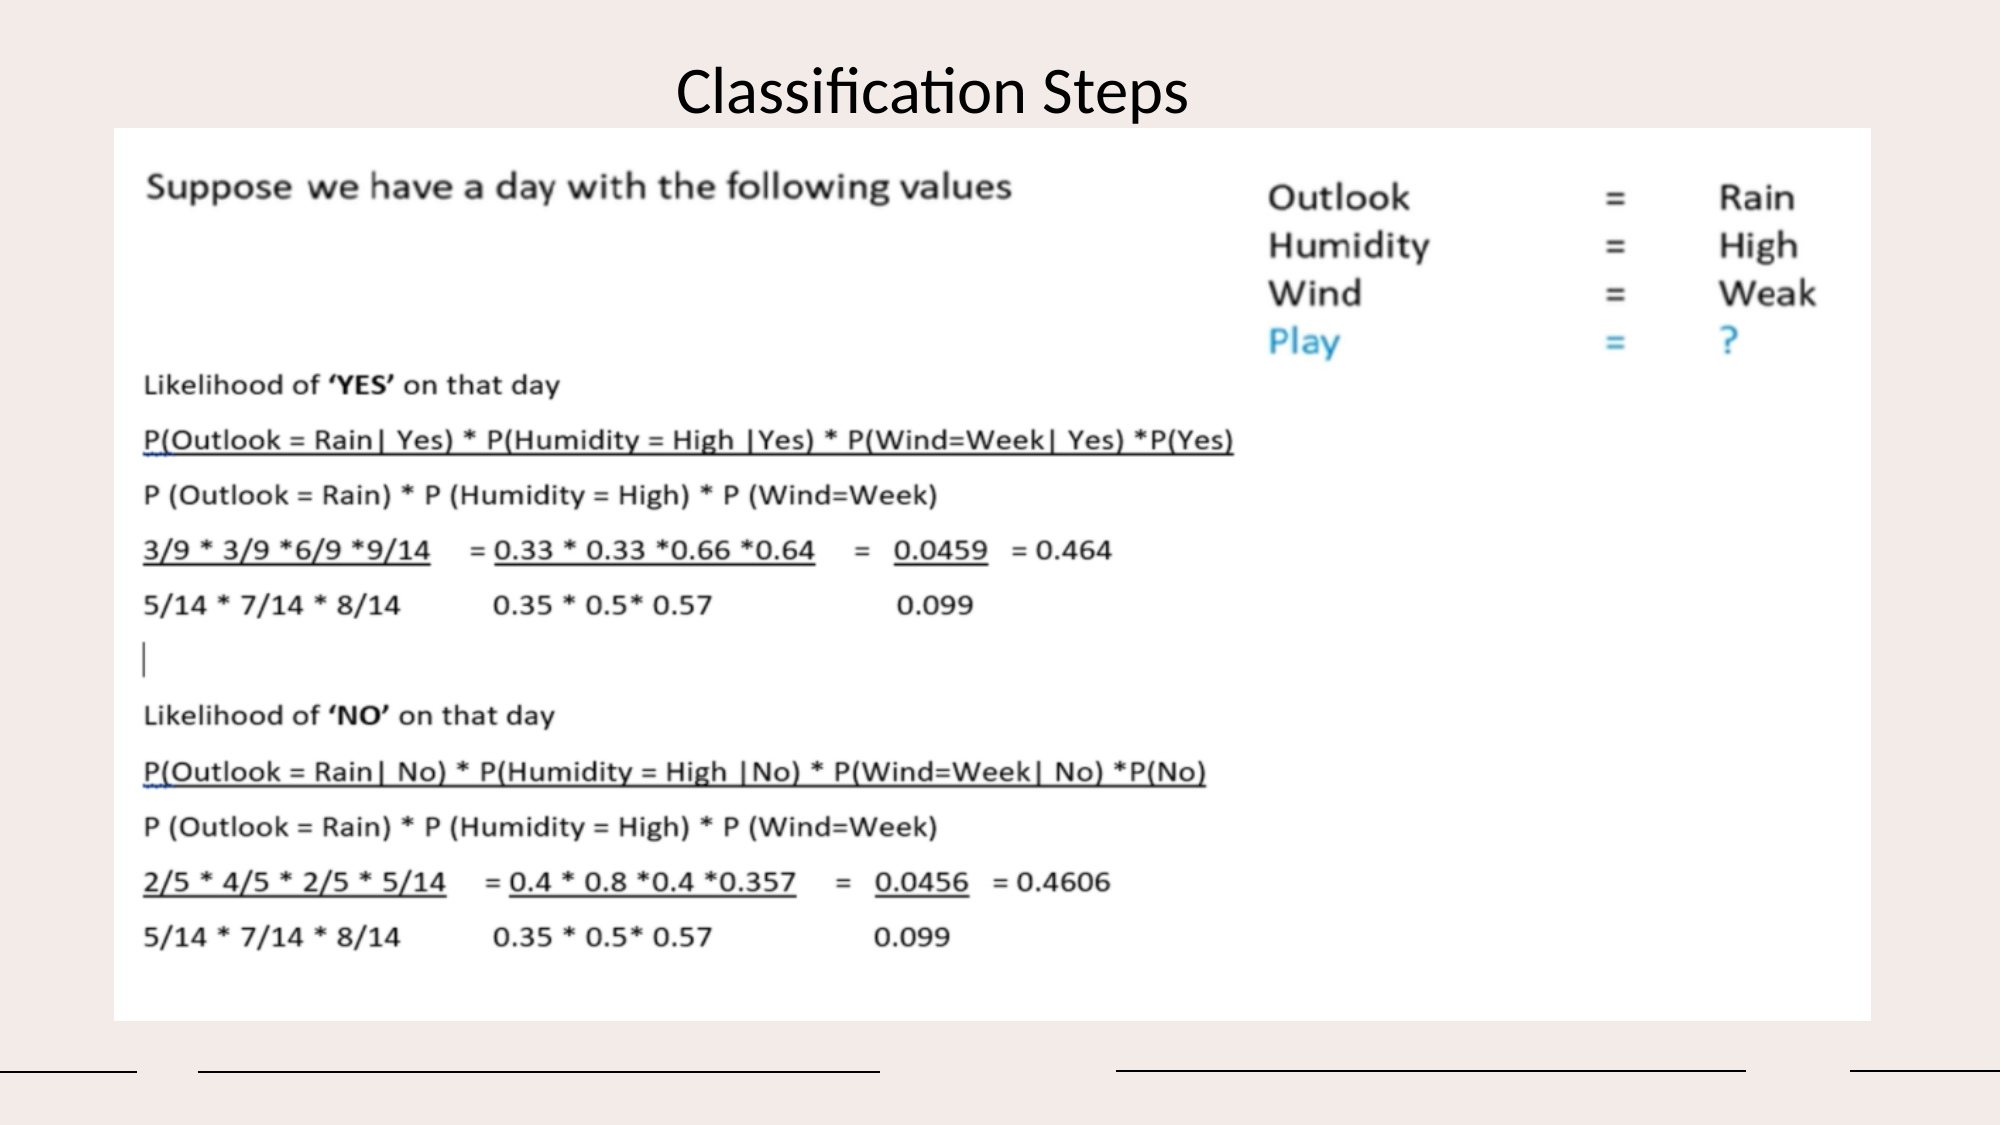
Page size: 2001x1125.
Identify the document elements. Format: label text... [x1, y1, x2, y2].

text_box Classification Steps [339, 39, 1526, 128]
list [151, 1021, 1851, 1074]
picture [114, 128, 1871, 1021]
